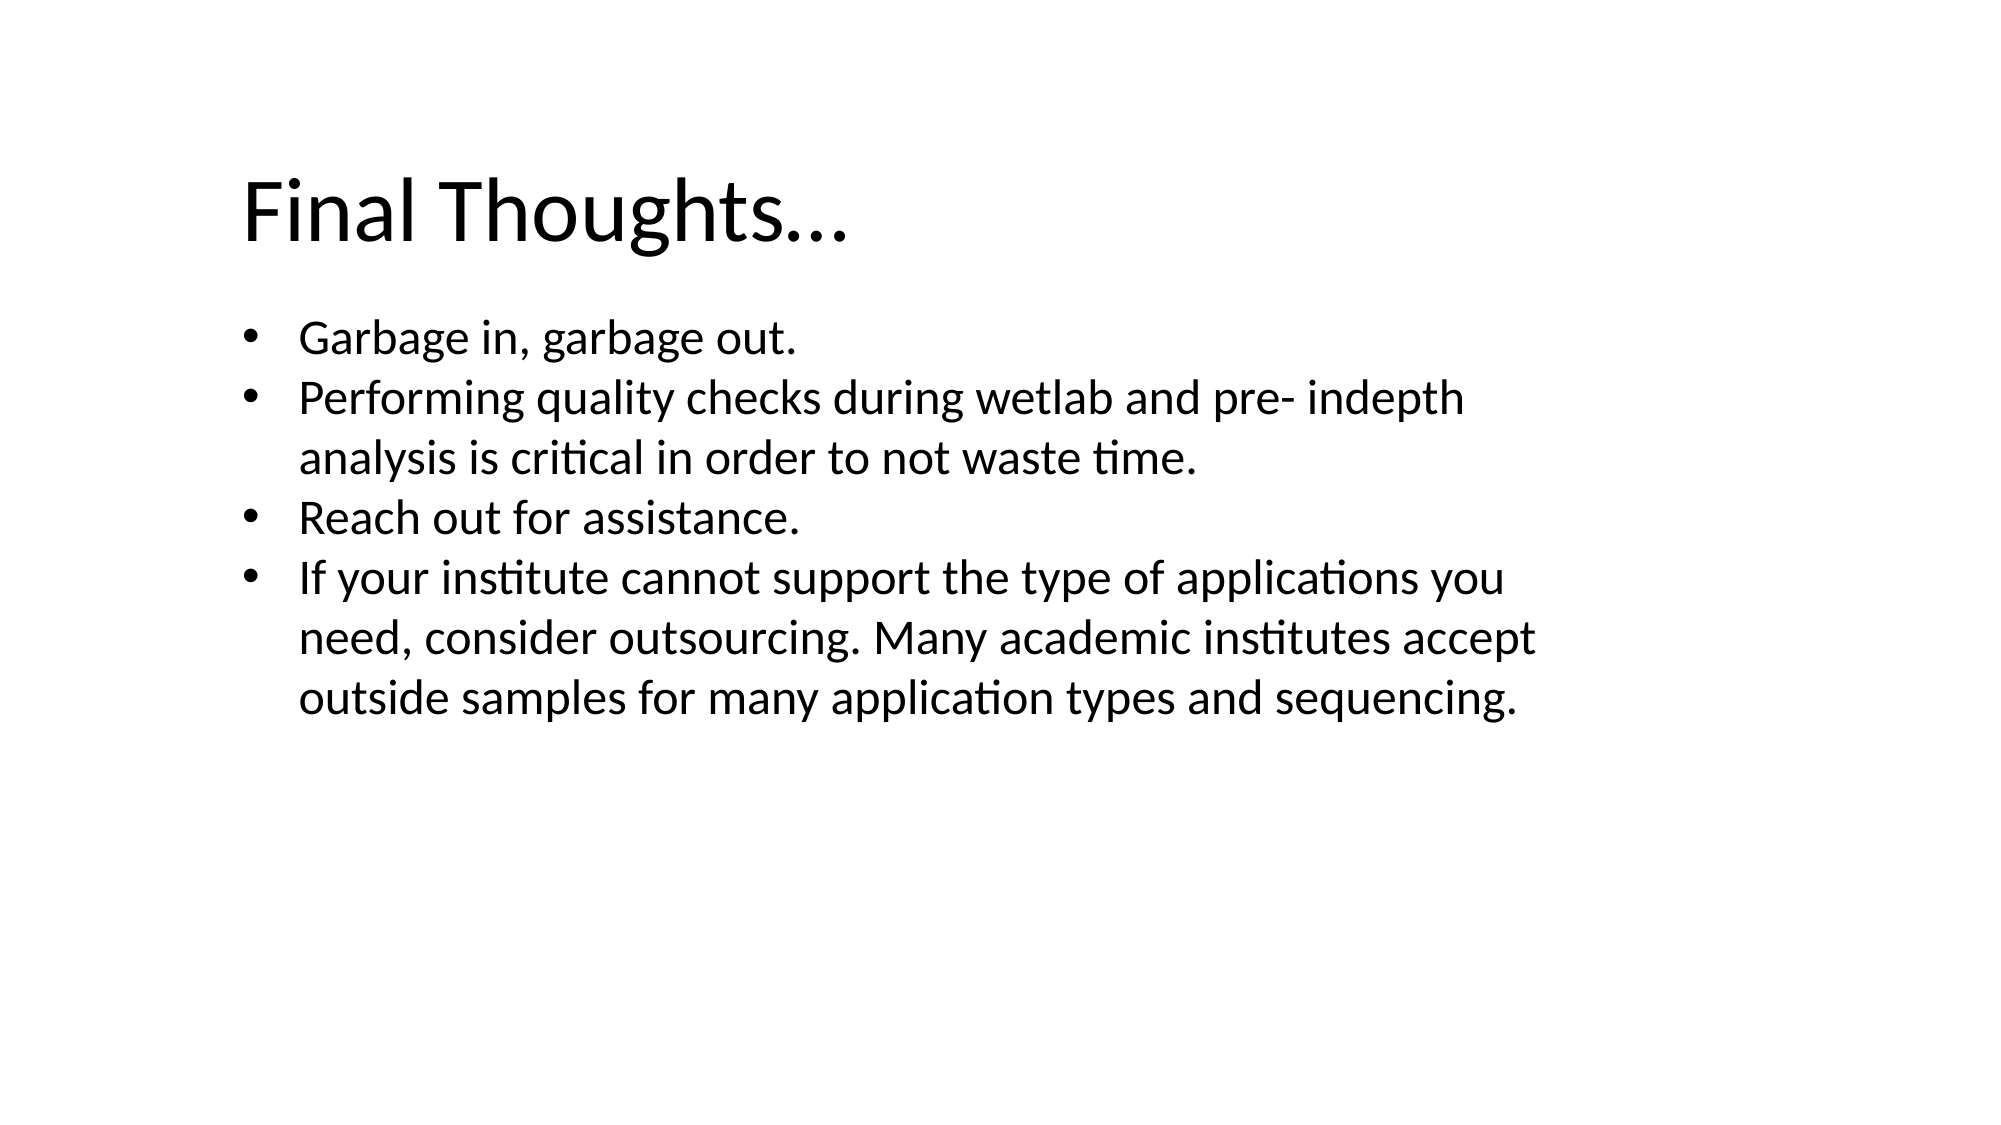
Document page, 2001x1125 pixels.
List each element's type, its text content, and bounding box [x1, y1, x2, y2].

text_box Final Thoughts… Garbage in, garbage out. Performing quality checks during wetlab and pre- indepth analysis is critical in order to not waste time. Reach out for assistance. If your institute cannot support the type of applications you need, consider outsourcing. Many academic institutes accept outside samples for many application types and sequencing. [227, 142, 1647, 868]
